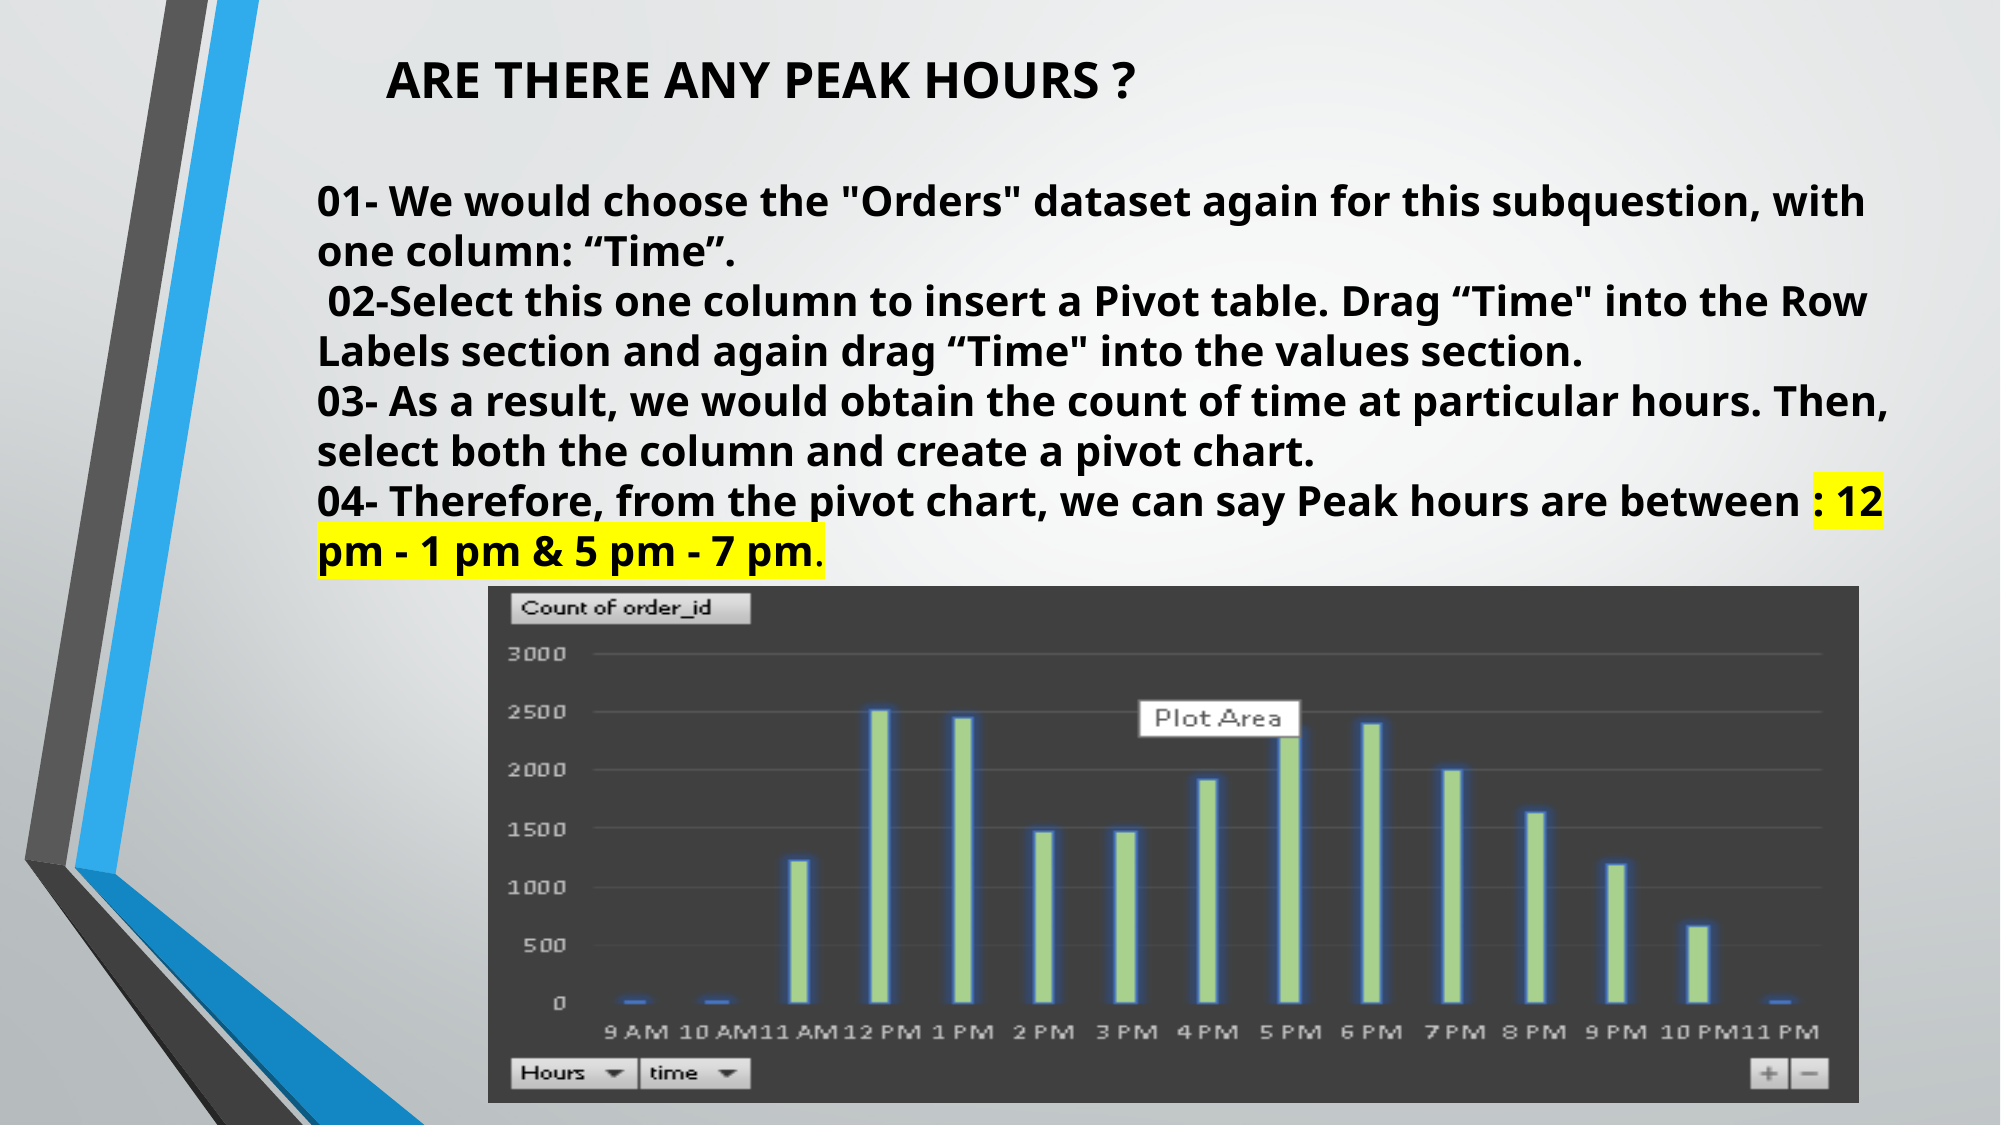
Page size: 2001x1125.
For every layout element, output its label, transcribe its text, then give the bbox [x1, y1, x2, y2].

text_box 01- We would choose the "Orders" dataset again for this subquestion, with one column: “Time”. 02-Select this one column to insert a Pivot table. Drag “Time" into the Row Labels section and again drag “Time" into the values section. 03- As a result, we would obtain the count of time at particular hours. Then, select both the column and create a pivot chart. 04- Therefore, from the pivot chart, we can say Peak hours are between : 12 pm - 1 pm & 5 pm - 7 pm. [302, 167, 1907, 583]
picture [488, 586, 1859, 1103]
text_box ARE THERE ANY PEAK HOURS ? [371, 41, 1372, 117]
